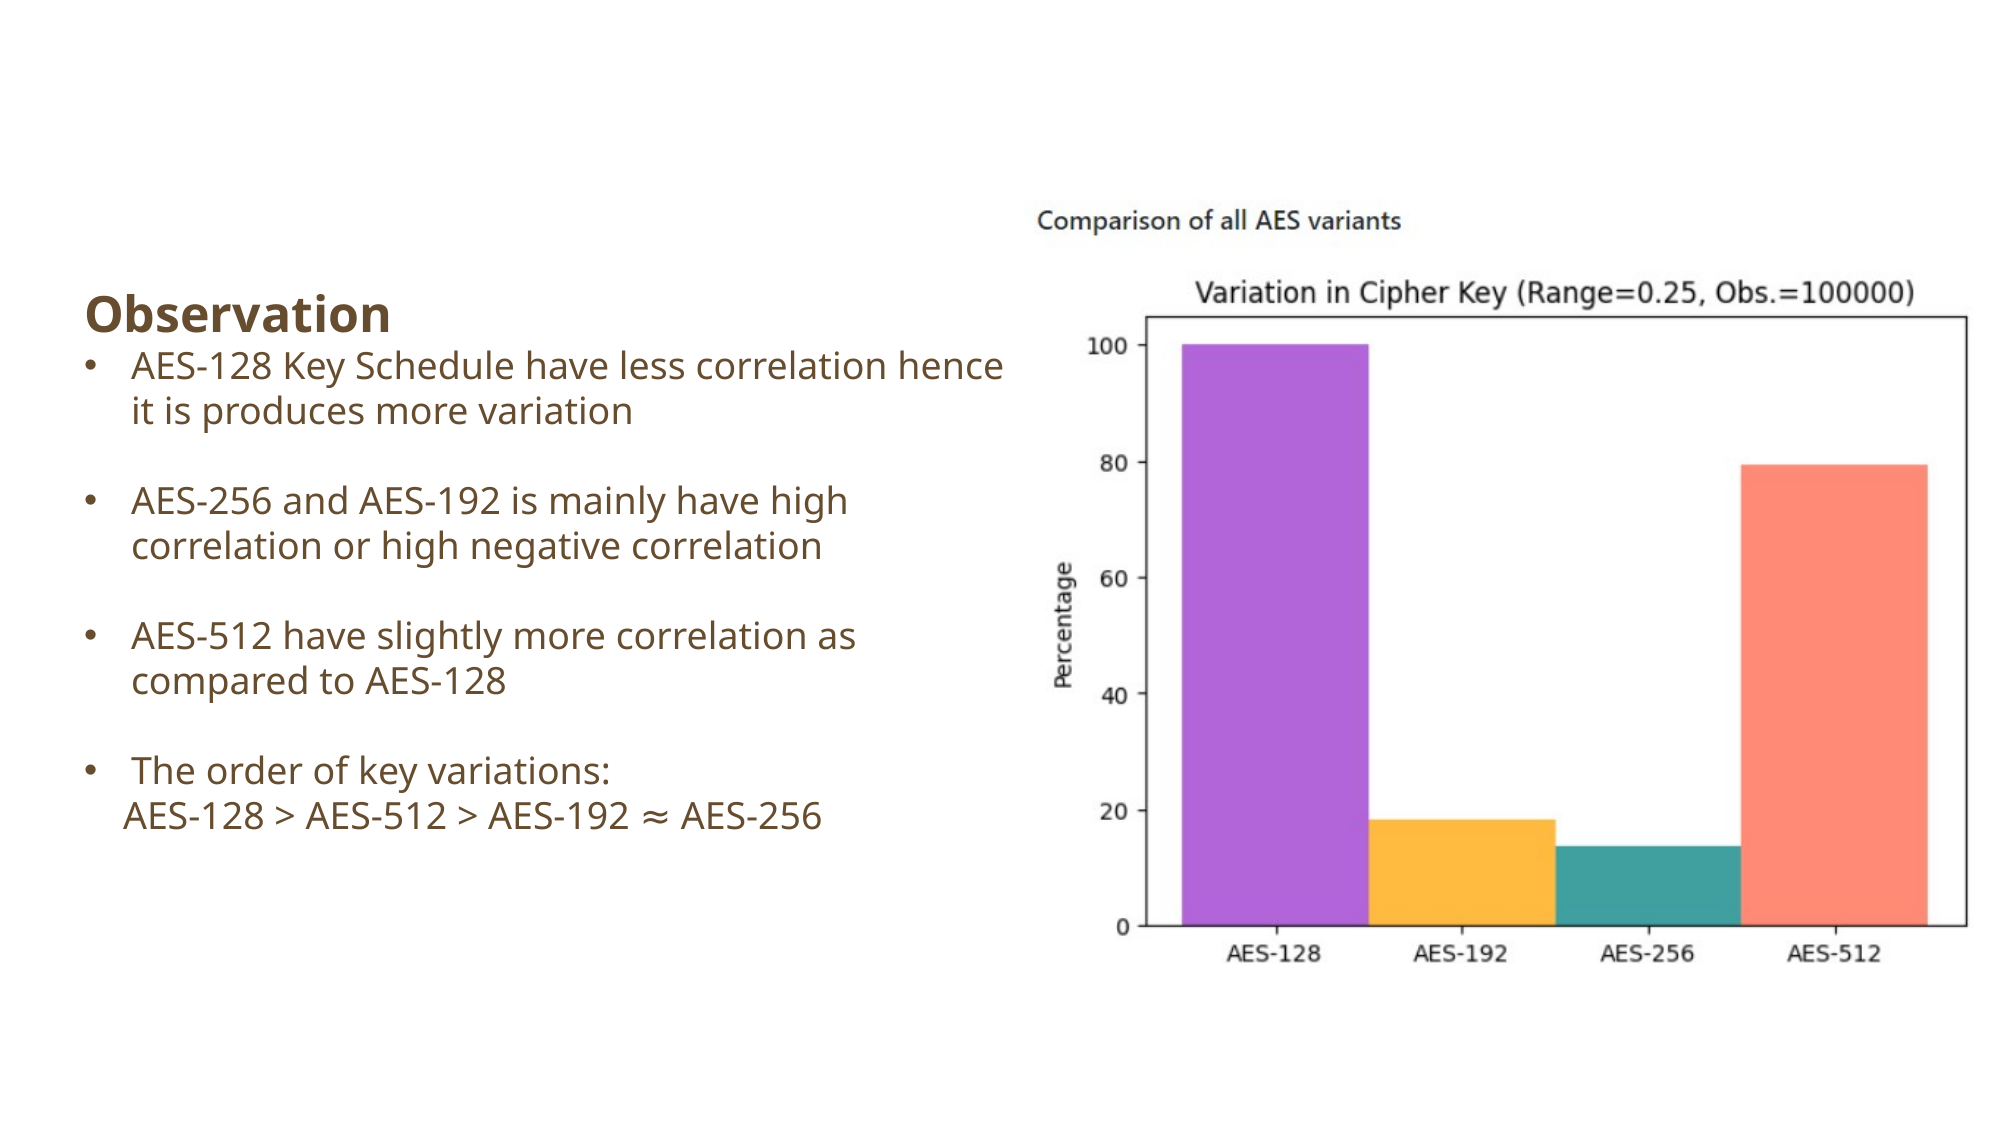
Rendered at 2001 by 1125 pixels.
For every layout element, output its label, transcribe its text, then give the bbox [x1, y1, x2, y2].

text_box Observation AES-128 Key Schedule have less correlation hence it is produces more variation AES-256 and AES-192 is mainly have high correlation or high negative correlation AES-512 have slightly more correlation as compared to AES-128 The order of key variations: AES-128 > AES-512 > AES-192 ≈ AES-256 [69, 214, 1022, 845]
picture [1022, 189, 2000, 983]
